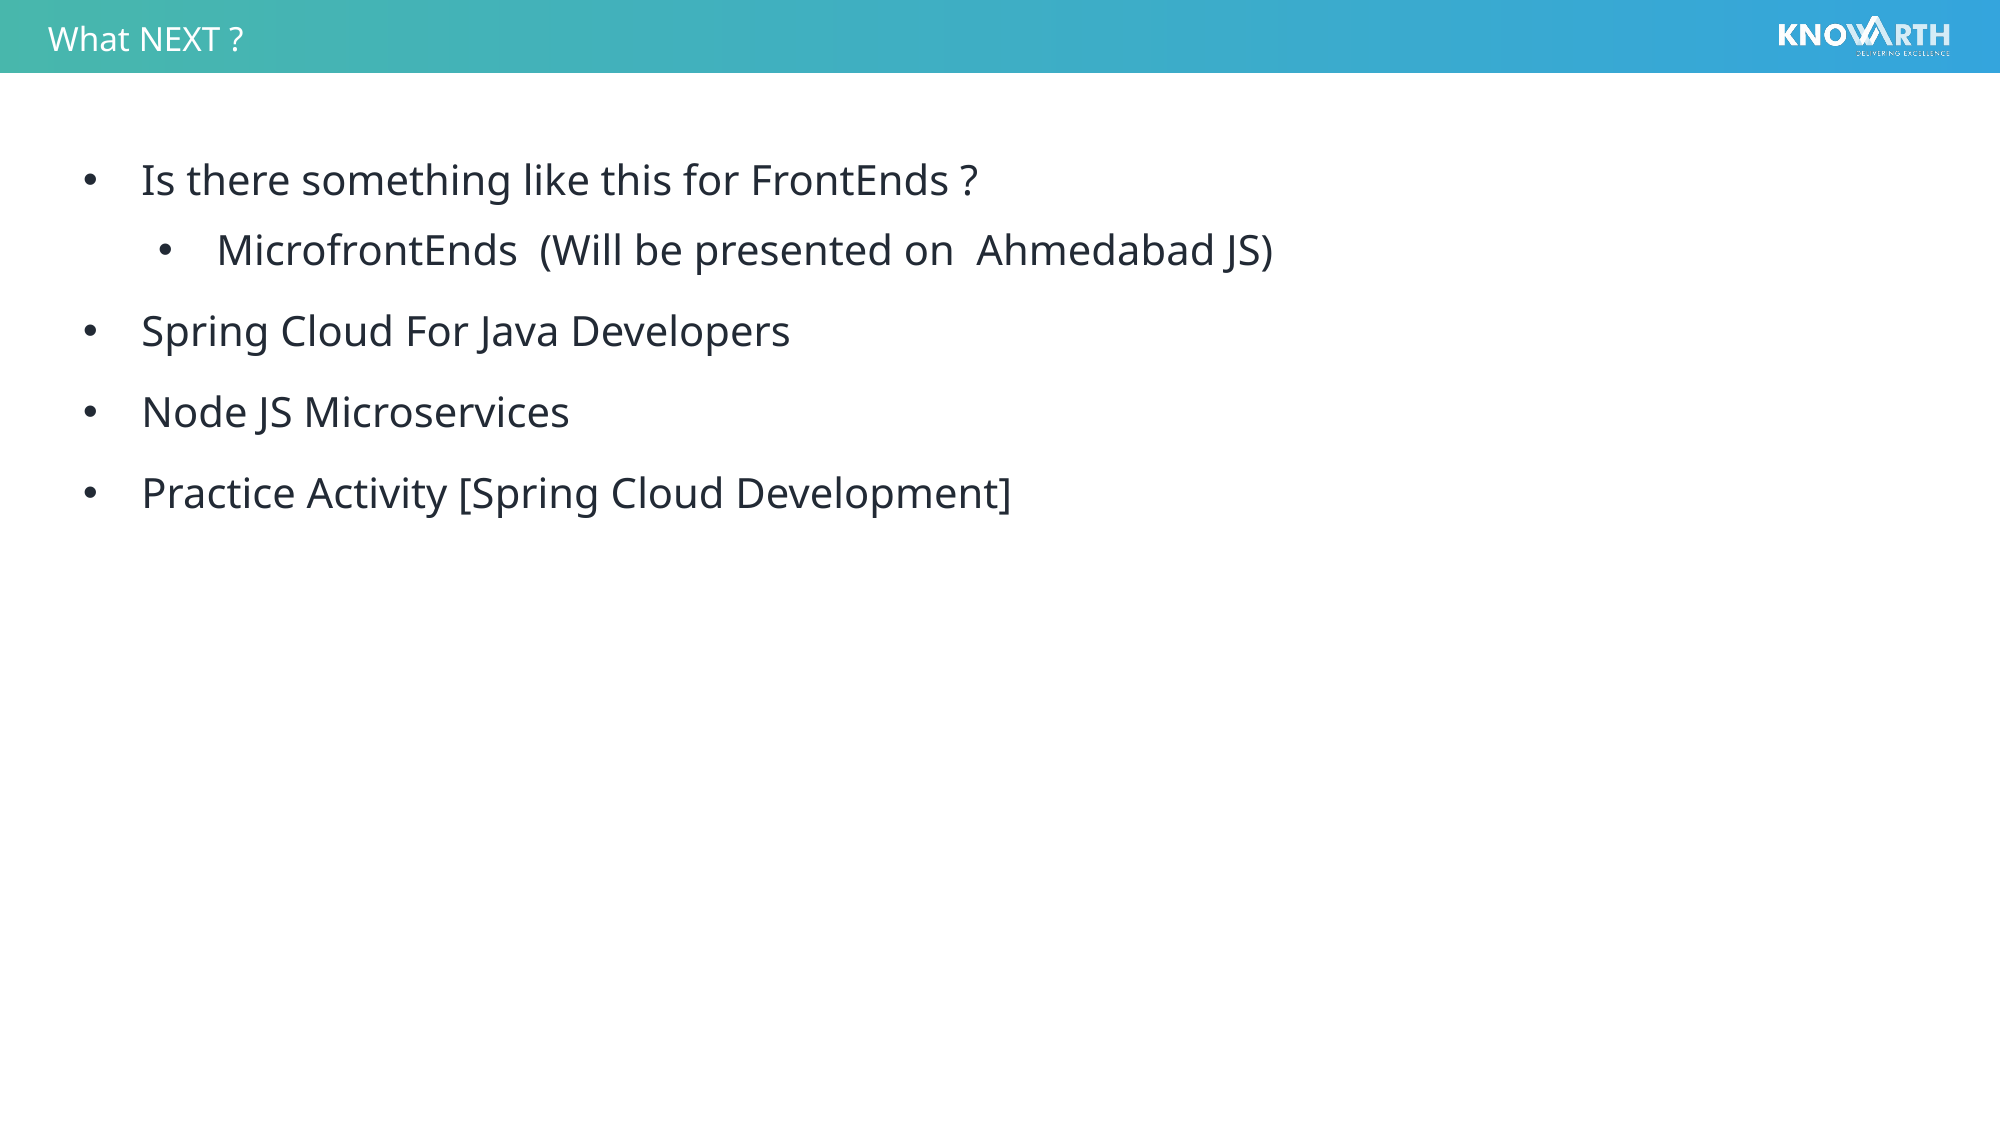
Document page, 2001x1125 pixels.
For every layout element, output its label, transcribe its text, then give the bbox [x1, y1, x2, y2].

picture [1779, 16, 1950, 57]
title What NEXT ? [32, 8, 1725, 73]
list Is there something like this for FrontEnds ? MicrofrontEnds (Will be presented on Ahmedabad JS) Spring Cloud For Java Developers Node JS Microservices Practice Activity [Spring Cloud Development] [51, 136, 1950, 1030]
